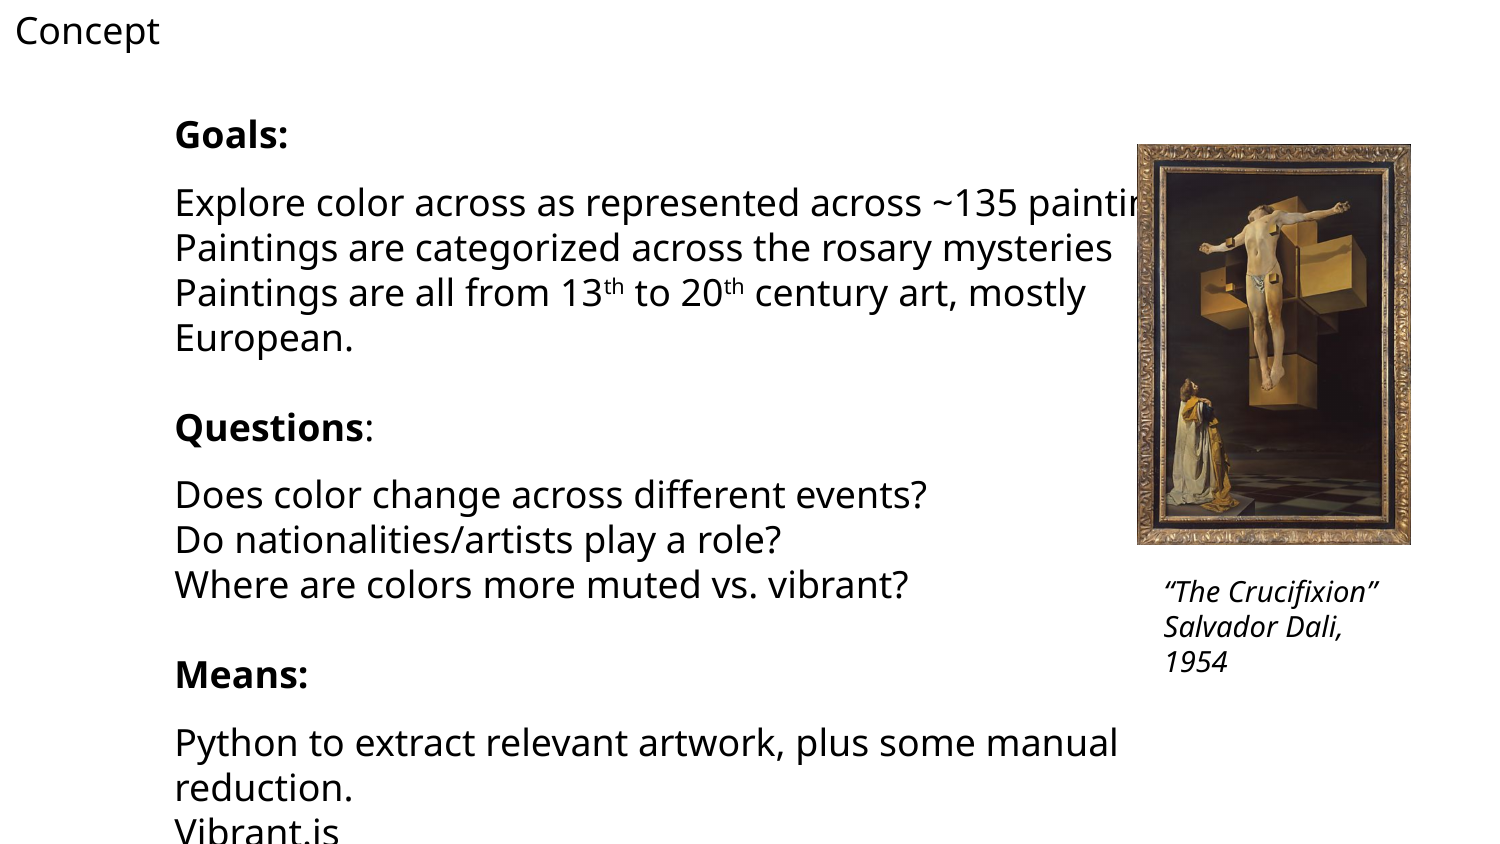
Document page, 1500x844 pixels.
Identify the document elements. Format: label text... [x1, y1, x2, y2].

text_box “The Crucifixion” Salvador Dali, 1954 [1148, 566, 1399, 686]
picture [1137, 143, 1411, 545]
text_box Goals: Explore color across as represented across ~135 paintings Paintings are categorized across the rosary mysteries Paintings are all from 13th to 20th century art, mostly European. Questions: Does color change across different events? Do nationalities/artists play a role? Where are colors more muted vs. vibrant? Means: Python to extract relevant artwork, plus some manual reduction. Vibrant.js [159, 103, 1279, 844]
text_box Concept [0, 0, 1119, 60]
